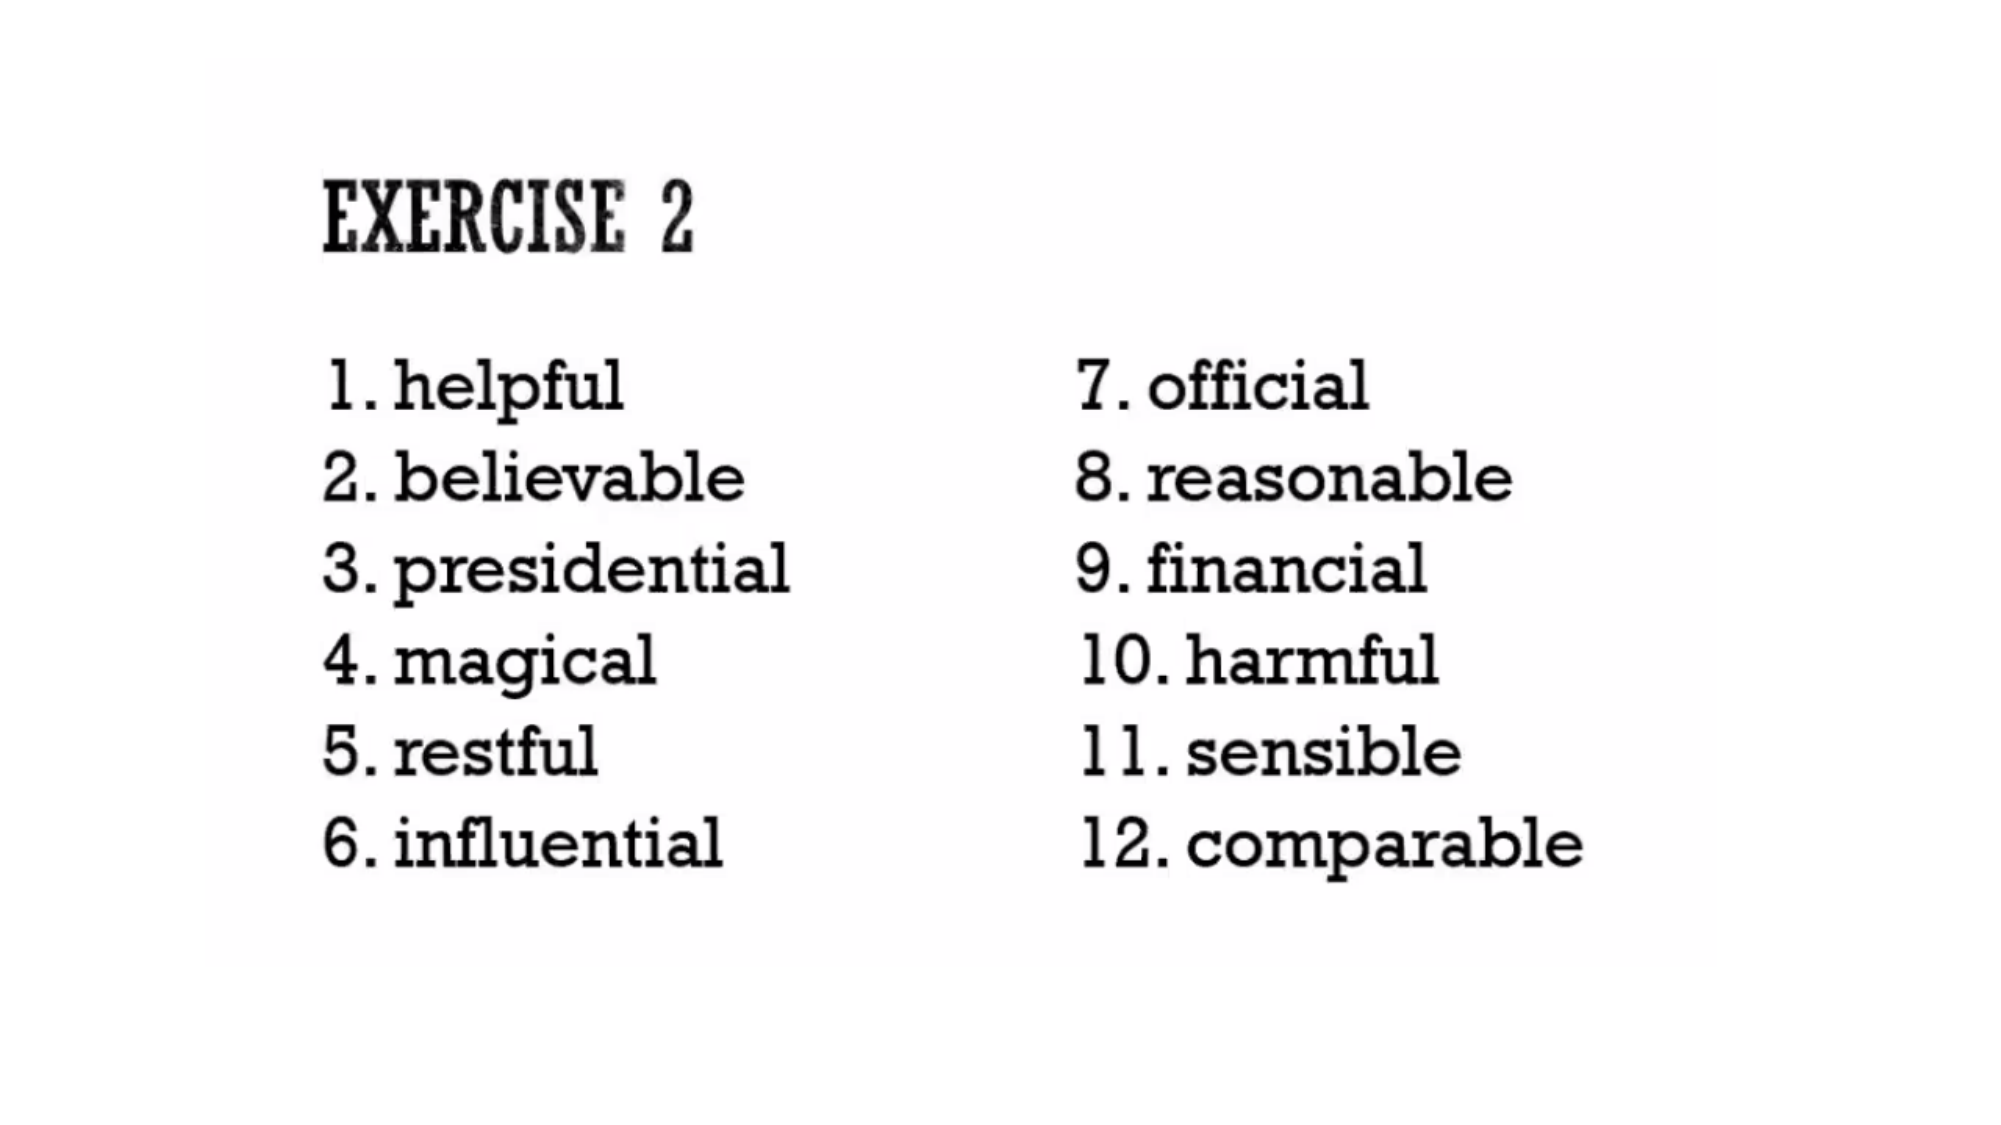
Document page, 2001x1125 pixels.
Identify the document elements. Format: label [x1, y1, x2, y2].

picture [205, 58, 1717, 967]
